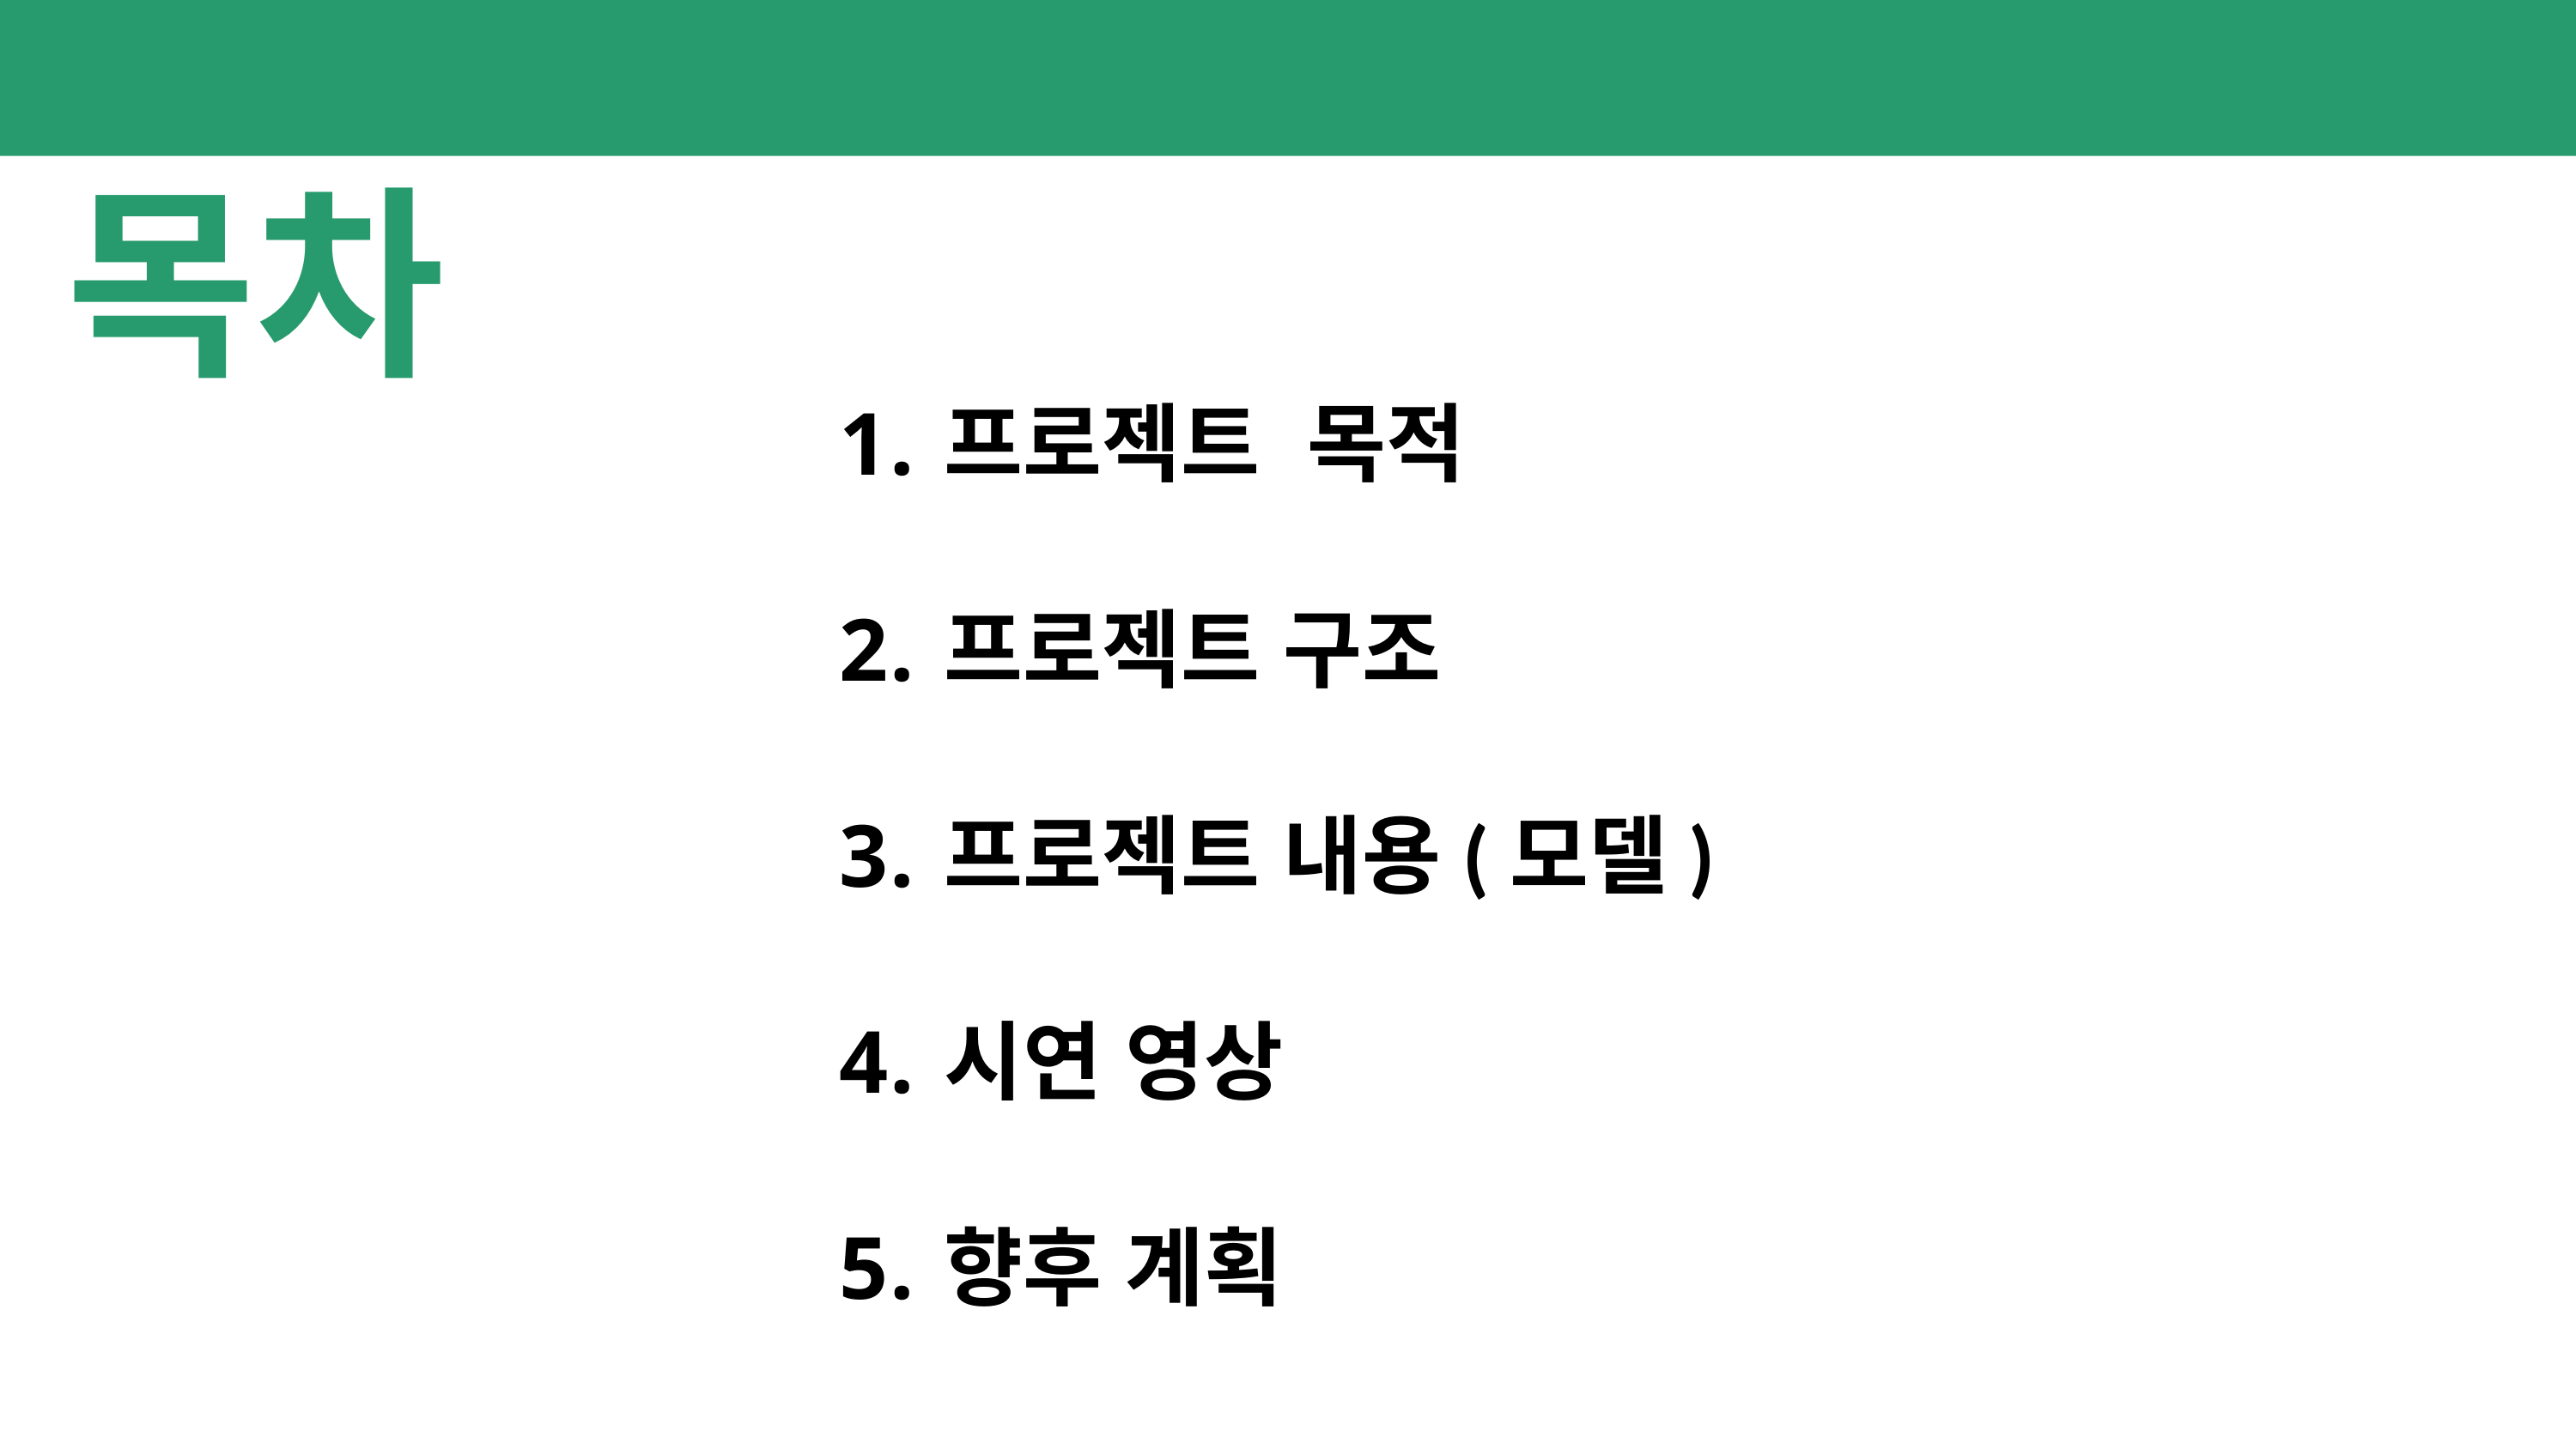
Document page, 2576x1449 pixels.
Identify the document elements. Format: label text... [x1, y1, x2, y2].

text_box 프로젝트 목적 프로젝트 구조 프로젝트 내용(모델) 시연 영상 향후 계획 [826, 421, 1825, 1323]
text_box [0, 0, 2576, 411]
